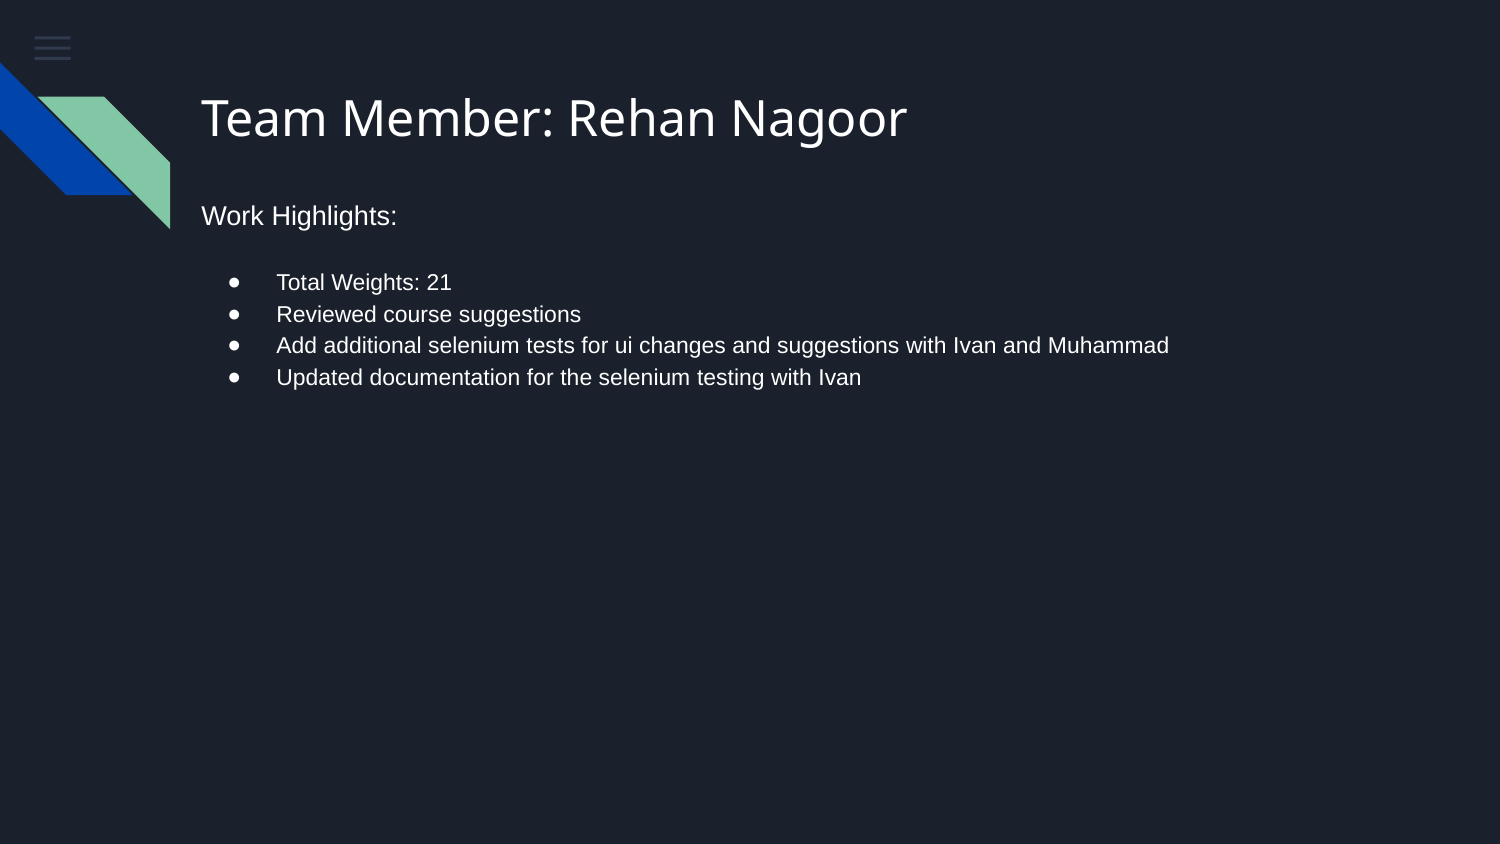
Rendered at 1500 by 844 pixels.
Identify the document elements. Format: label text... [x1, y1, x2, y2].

title Team Member: Rehan Nagoor [186, 71, 1342, 137]
list Work Highlights: Total Weights: 21 Reviewed course suggestions Add additional selenium tests for ui changes and suggestions with Ivan and Muhammad Updated documentation for the selenium testing with Ivan [186, 178, 1293, 789]
